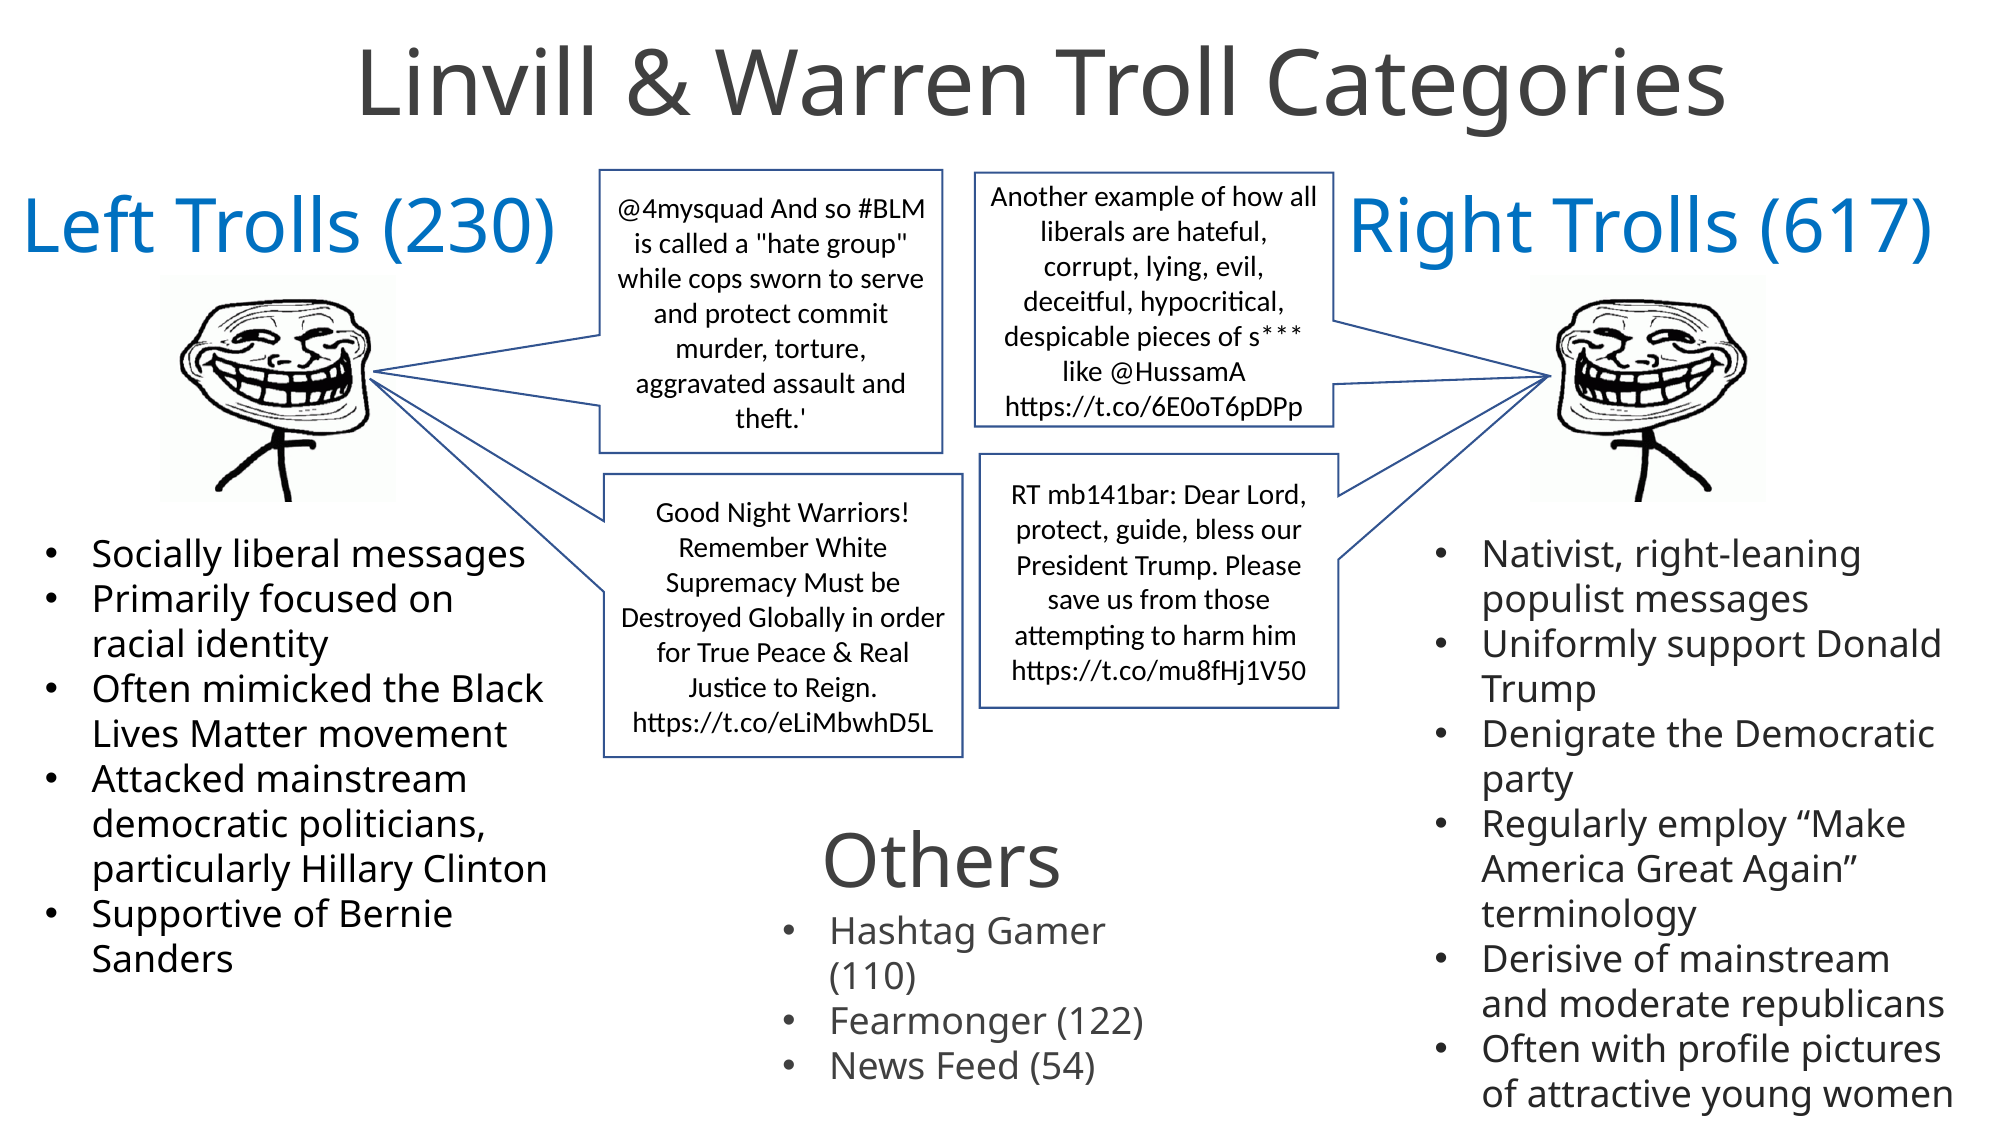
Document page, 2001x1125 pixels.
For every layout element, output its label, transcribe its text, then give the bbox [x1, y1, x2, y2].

picture [160, 274, 396, 529]
text_box Others [807, 805, 1078, 899]
text_box Right Trolls (617) [1333, 170, 1949, 276]
text_box Left Trolls (230) [6, 170, 572, 276]
text_box RT mb141bar: Dear Lord, protect, guide, bless our President Trump. Please save us from those attempting to harm him https://t.co/mu8fHj1V50 [978, 385, 1530, 709]
text_box @4mysquad And so #BLM is called a "hate group" while cops sworn to serve and protect commit murder, torture, aggravated assault and theft.' [396, 168, 944, 455]
picture [1530, 274, 1766, 529]
text_box Nativist, right-leaning populist messages Uniformly support Donald Trump Denigrate the Democratic party Regularly employ “Make America Great Again” terminology Derisive of mainstream and moderate republicans Often with profile pictures of attractive young women [1419, 522, 1978, 1122]
text_box Another example of how all liberals are hateful, corrupt, lying, evil, deceitful, hypocritical, despicable pieces of s*** like @HussamA https://t.co/6E0oT6pDPp [973, 171, 1530, 428]
text_box Socially liberal messages Primarily focused on racial identity Often mimicked the Black Lives Matter movement Attacked mainstream democratic politicians, particularly Hillary Clinton Supportive of Bernie Sanders [29, 522, 572, 987]
text_box Hashtag Gamer (110) Fearmonger (122) News Feed (54) [767, 899, 1200, 1094]
text_box Good Night Warriors! Remember White Supremacy Must be Destroyed Globally in order for True Peace & Real Justice to Reign. https://t.co/eLiMbwhD5L [396, 393, 964, 759]
text_box Linvill & Warren Troll Categories [339, 16, 1745, 142]
